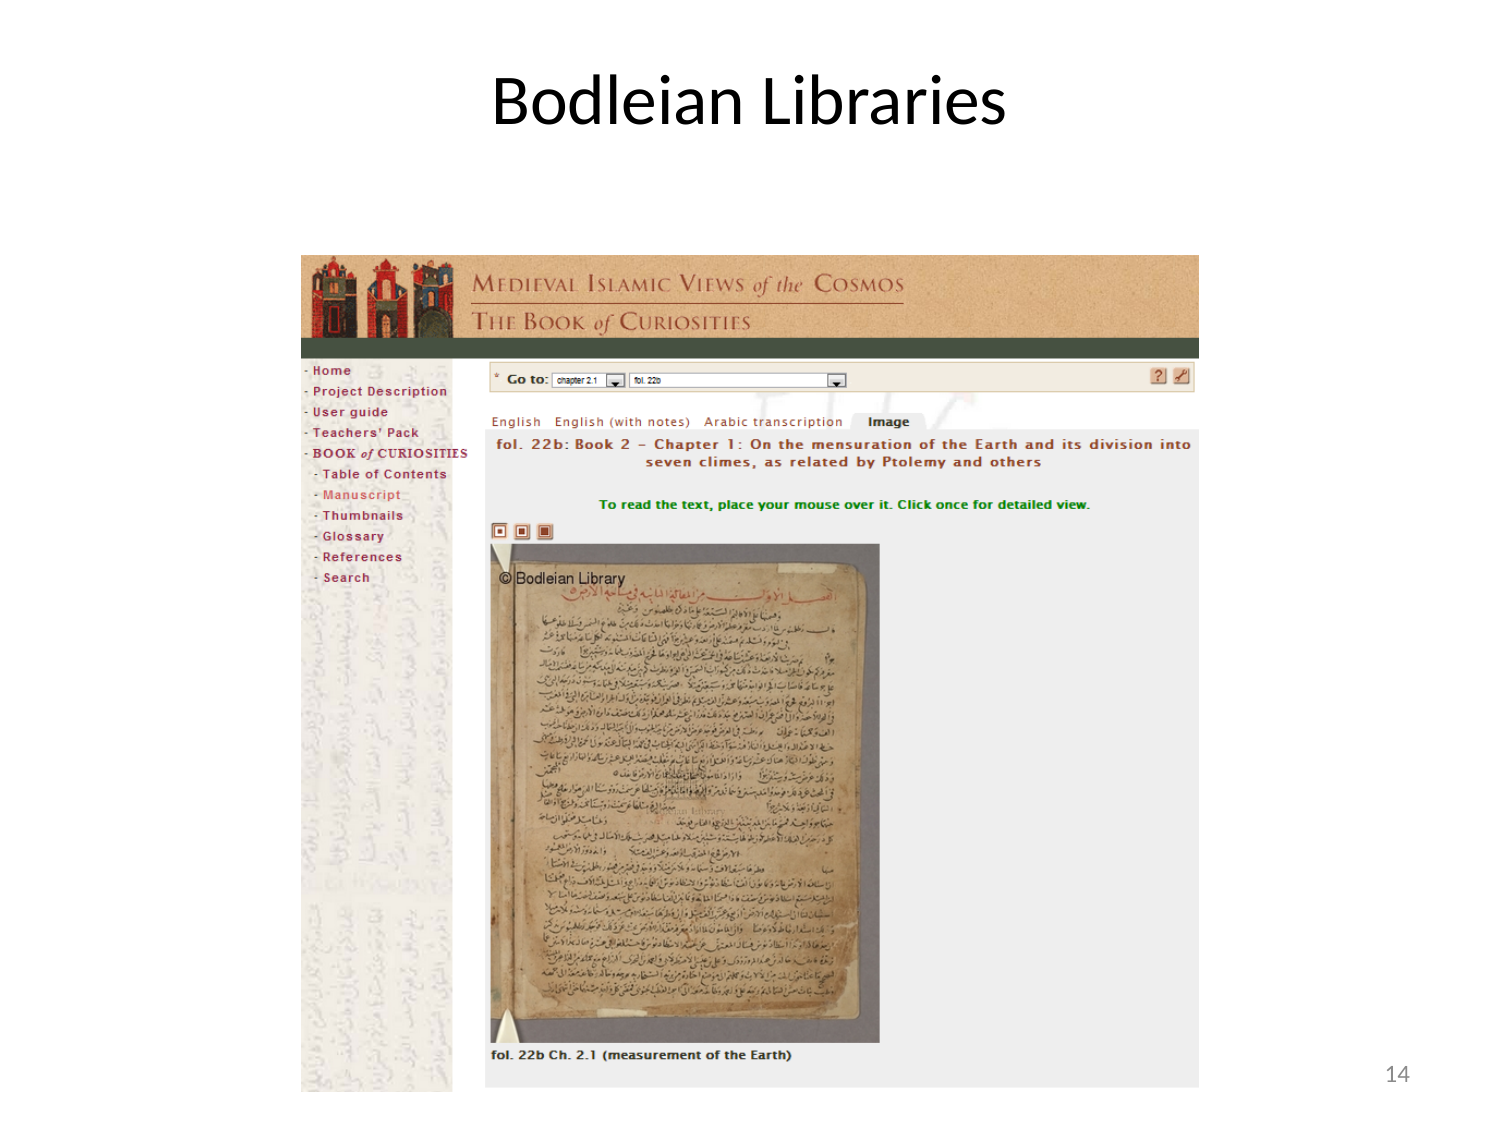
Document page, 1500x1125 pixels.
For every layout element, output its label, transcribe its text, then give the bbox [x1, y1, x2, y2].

picture [300, 255, 1200, 1093]
title Bodleian Libraries [75, 45, 1425, 233]
slide_number 14 [1074, 1042, 1425, 1103]
